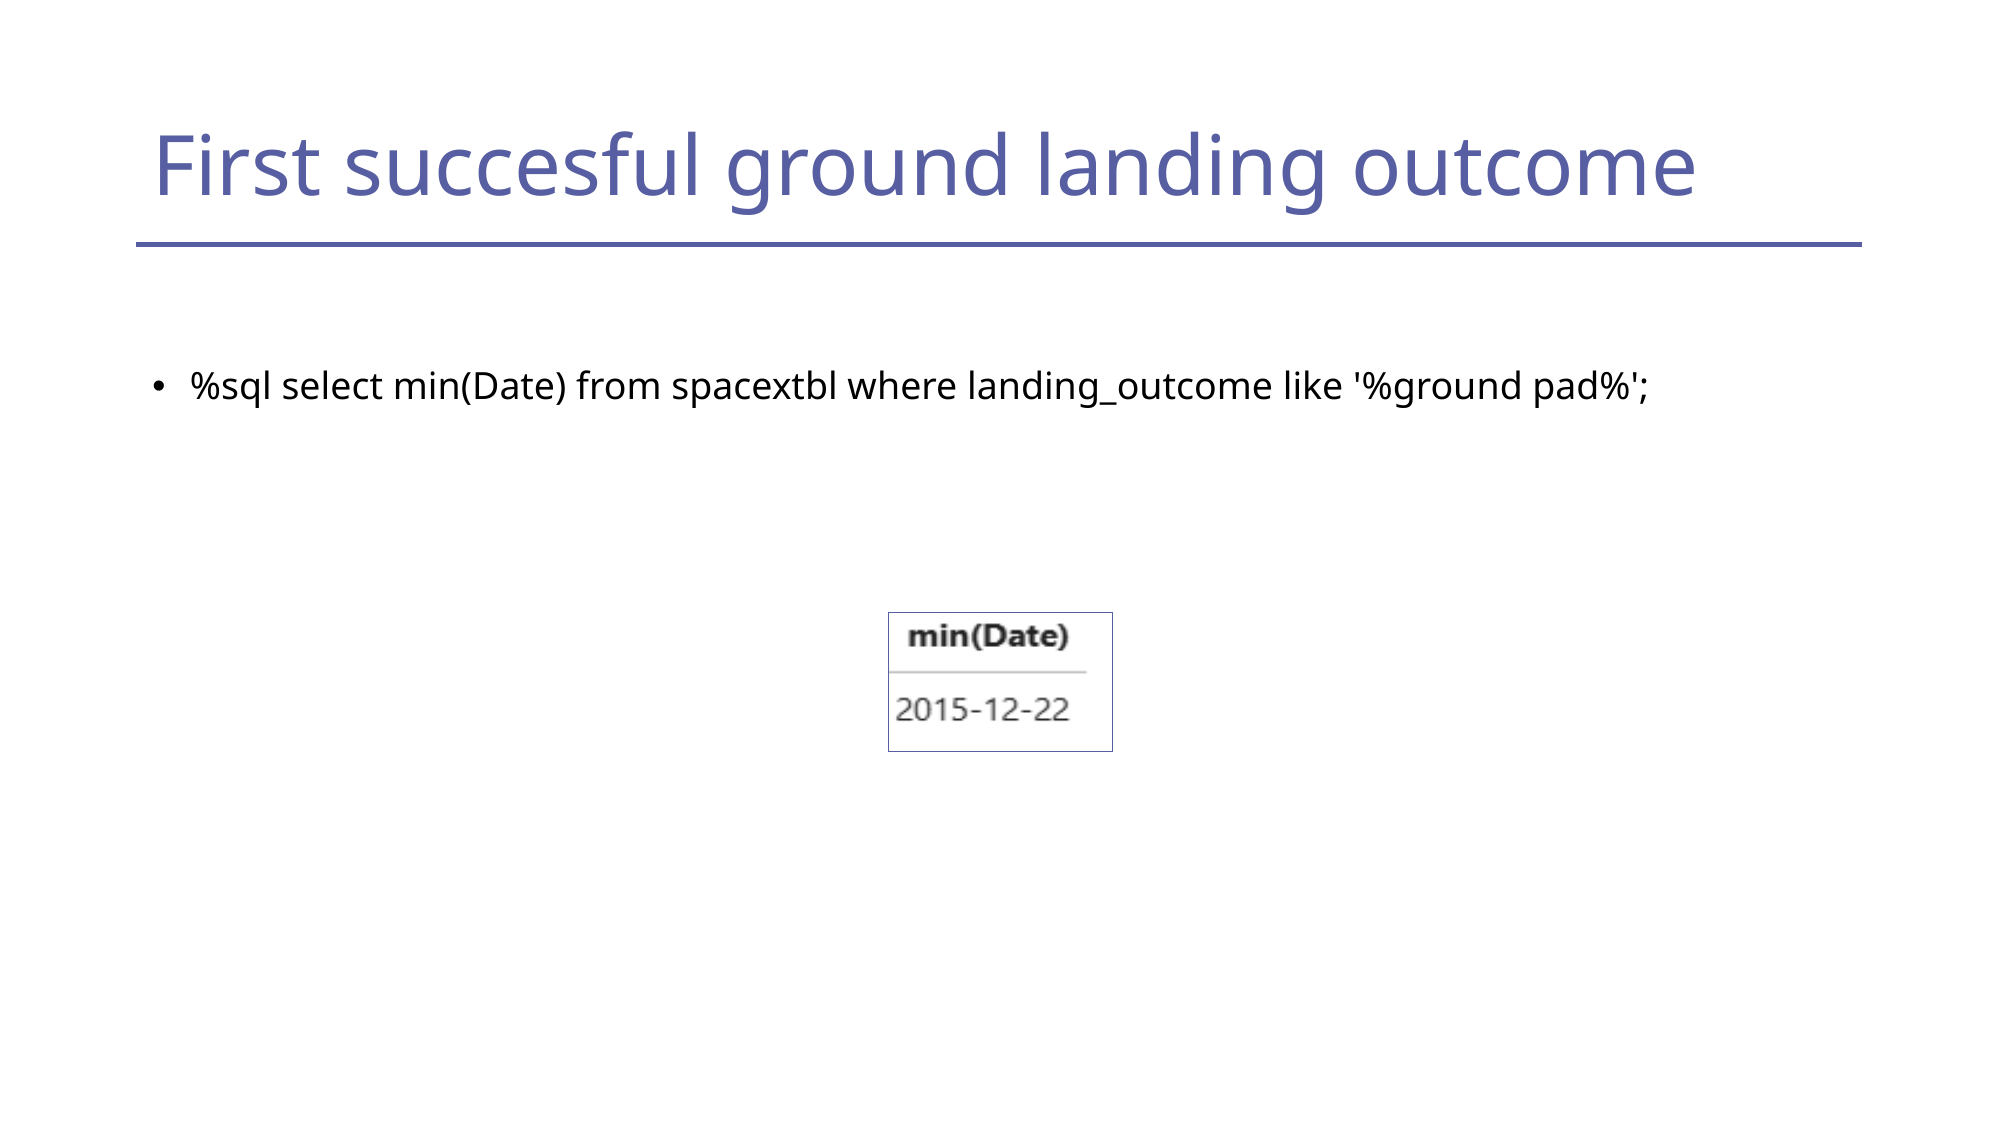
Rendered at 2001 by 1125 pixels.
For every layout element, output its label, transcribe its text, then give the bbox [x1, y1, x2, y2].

picture [888, 612, 1113, 752]
title First succesful ground landing outcome [137, 59, 1865, 278]
list %sql select min(Date) from spacextbl where landing_outcome like '%ground pad%'; [137, 299, 1863, 1066]
